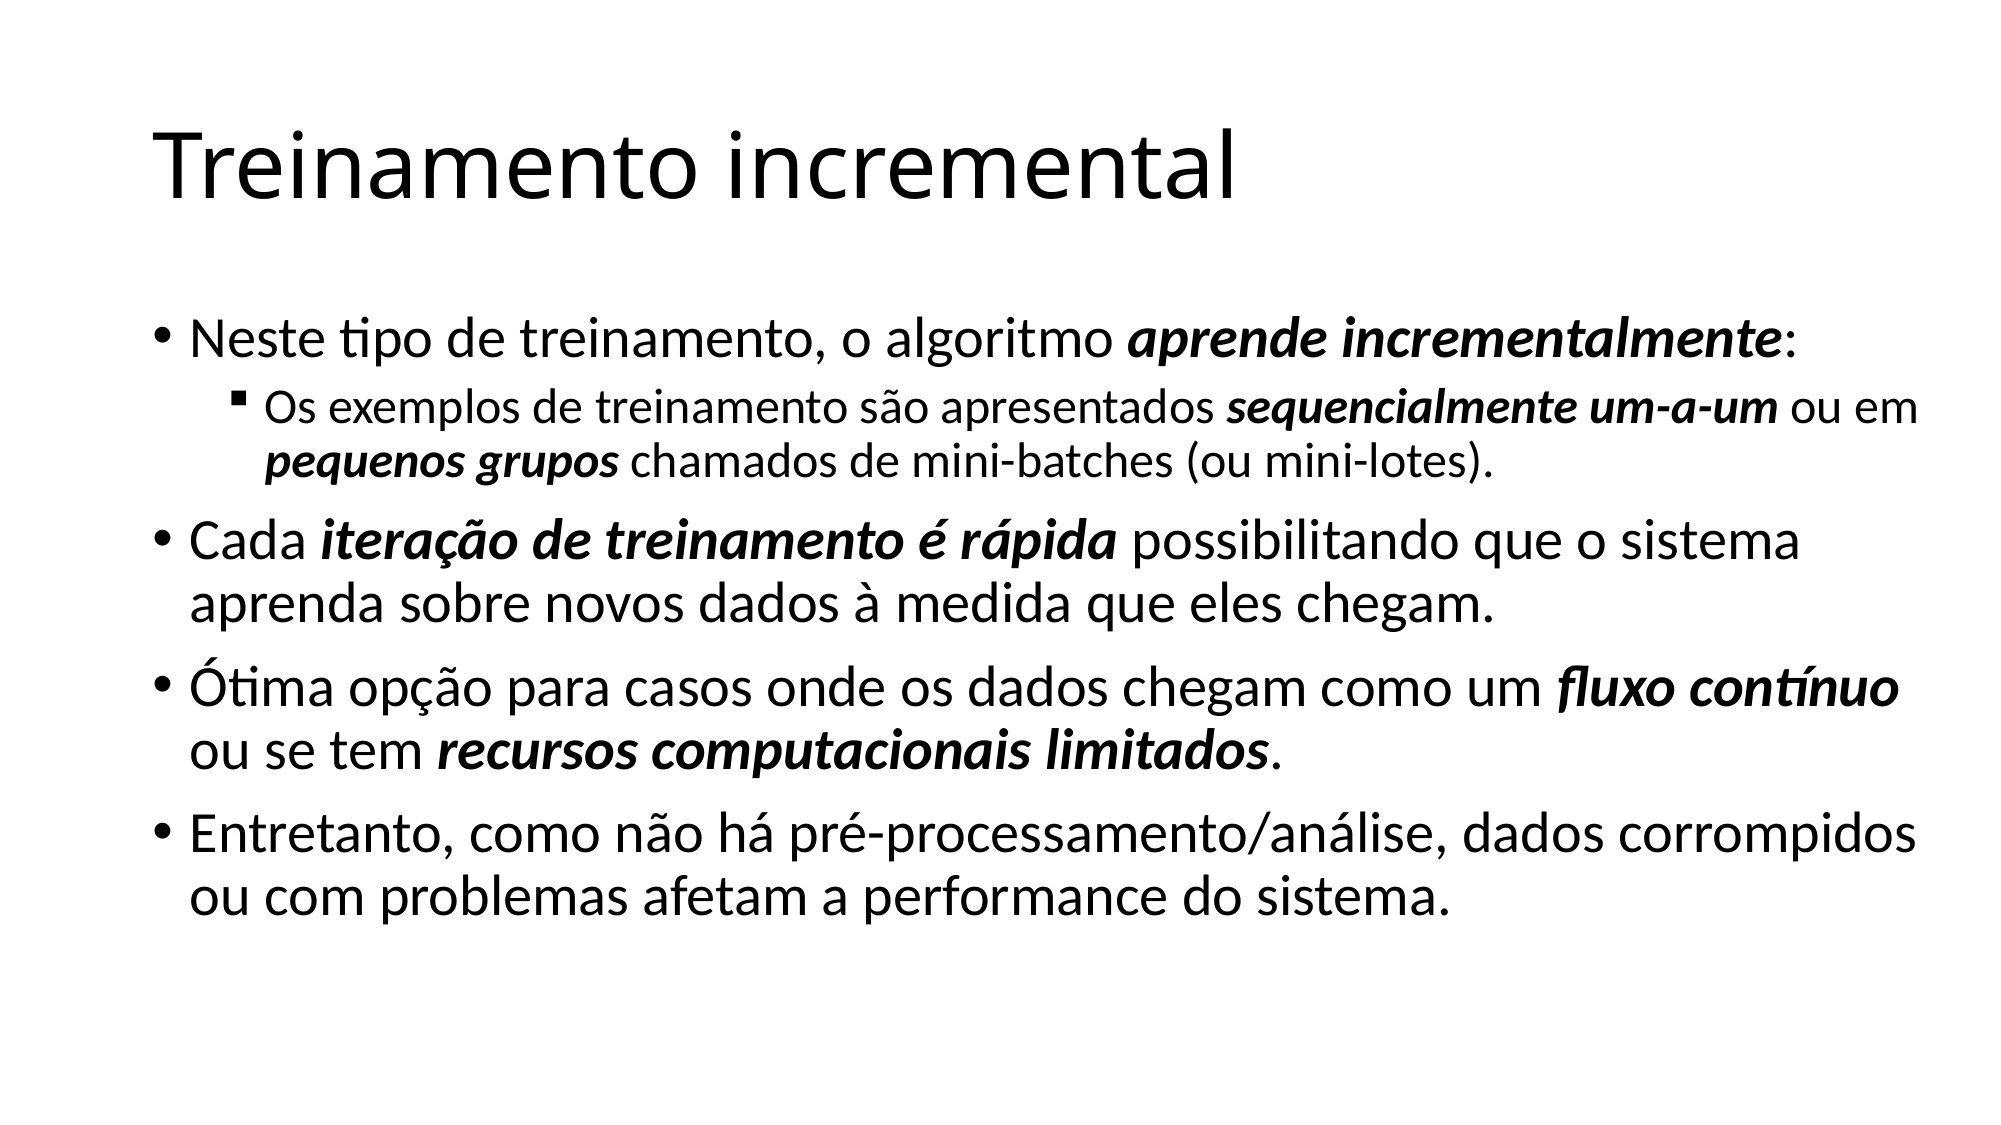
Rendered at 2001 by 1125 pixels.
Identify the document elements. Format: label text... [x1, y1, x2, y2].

title Treinamento incremental [137, 59, 1863, 278]
list Neste tipo de treinamento, o algoritmo aprende incrementalmente: Os exemplos de treinamento são apresentados sequencialmente um-a-um ou em pequenos grupos chamados de mini-batches (ou mini-lotes). Cada iteração de treinamento é rápida possibilitando que o sistema aprenda sobre novos dados à medida que eles chegam. Ótima opção para casos onde os dados chegam como um fluxo contínuo ou se tem recursos computacionais limitados. Entretanto, como não há pré-processamento/análise, dados corrompidos ou com problemas afetam a performance do sistema. [137, 299, 1939, 1125]
